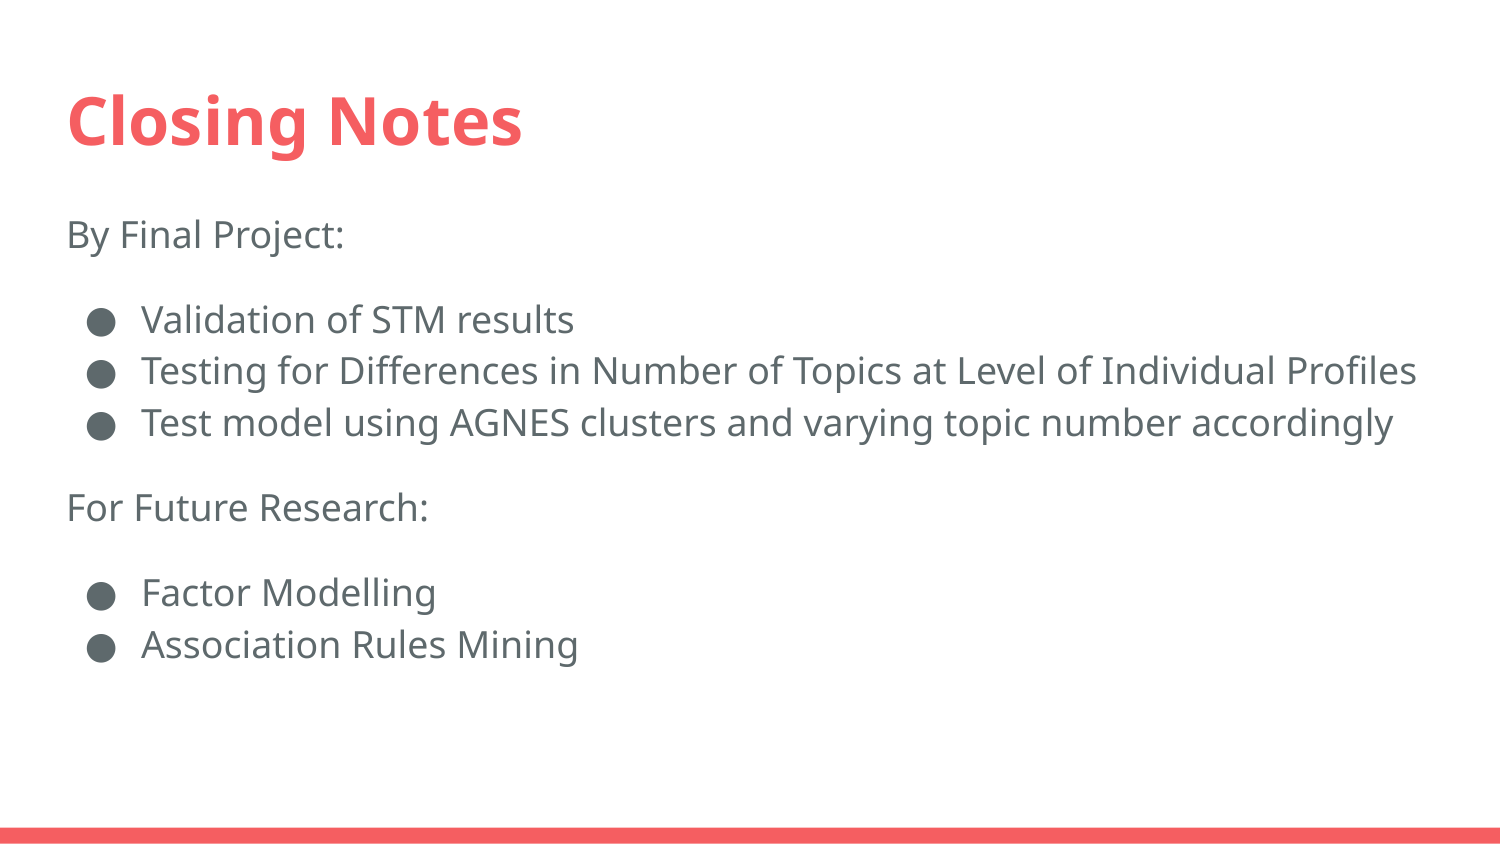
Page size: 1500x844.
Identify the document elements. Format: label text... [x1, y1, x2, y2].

list By Final Project: Validation of STM results Testing for Differences in Number of Topics at Level of Individual Profiles Test model using AGNES clusters and varying topic number accordingly For Future Research: Factor Modelling Association Rules Mining [51, 189, 1449, 750]
title Closing Notes [51, 64, 1449, 167]
